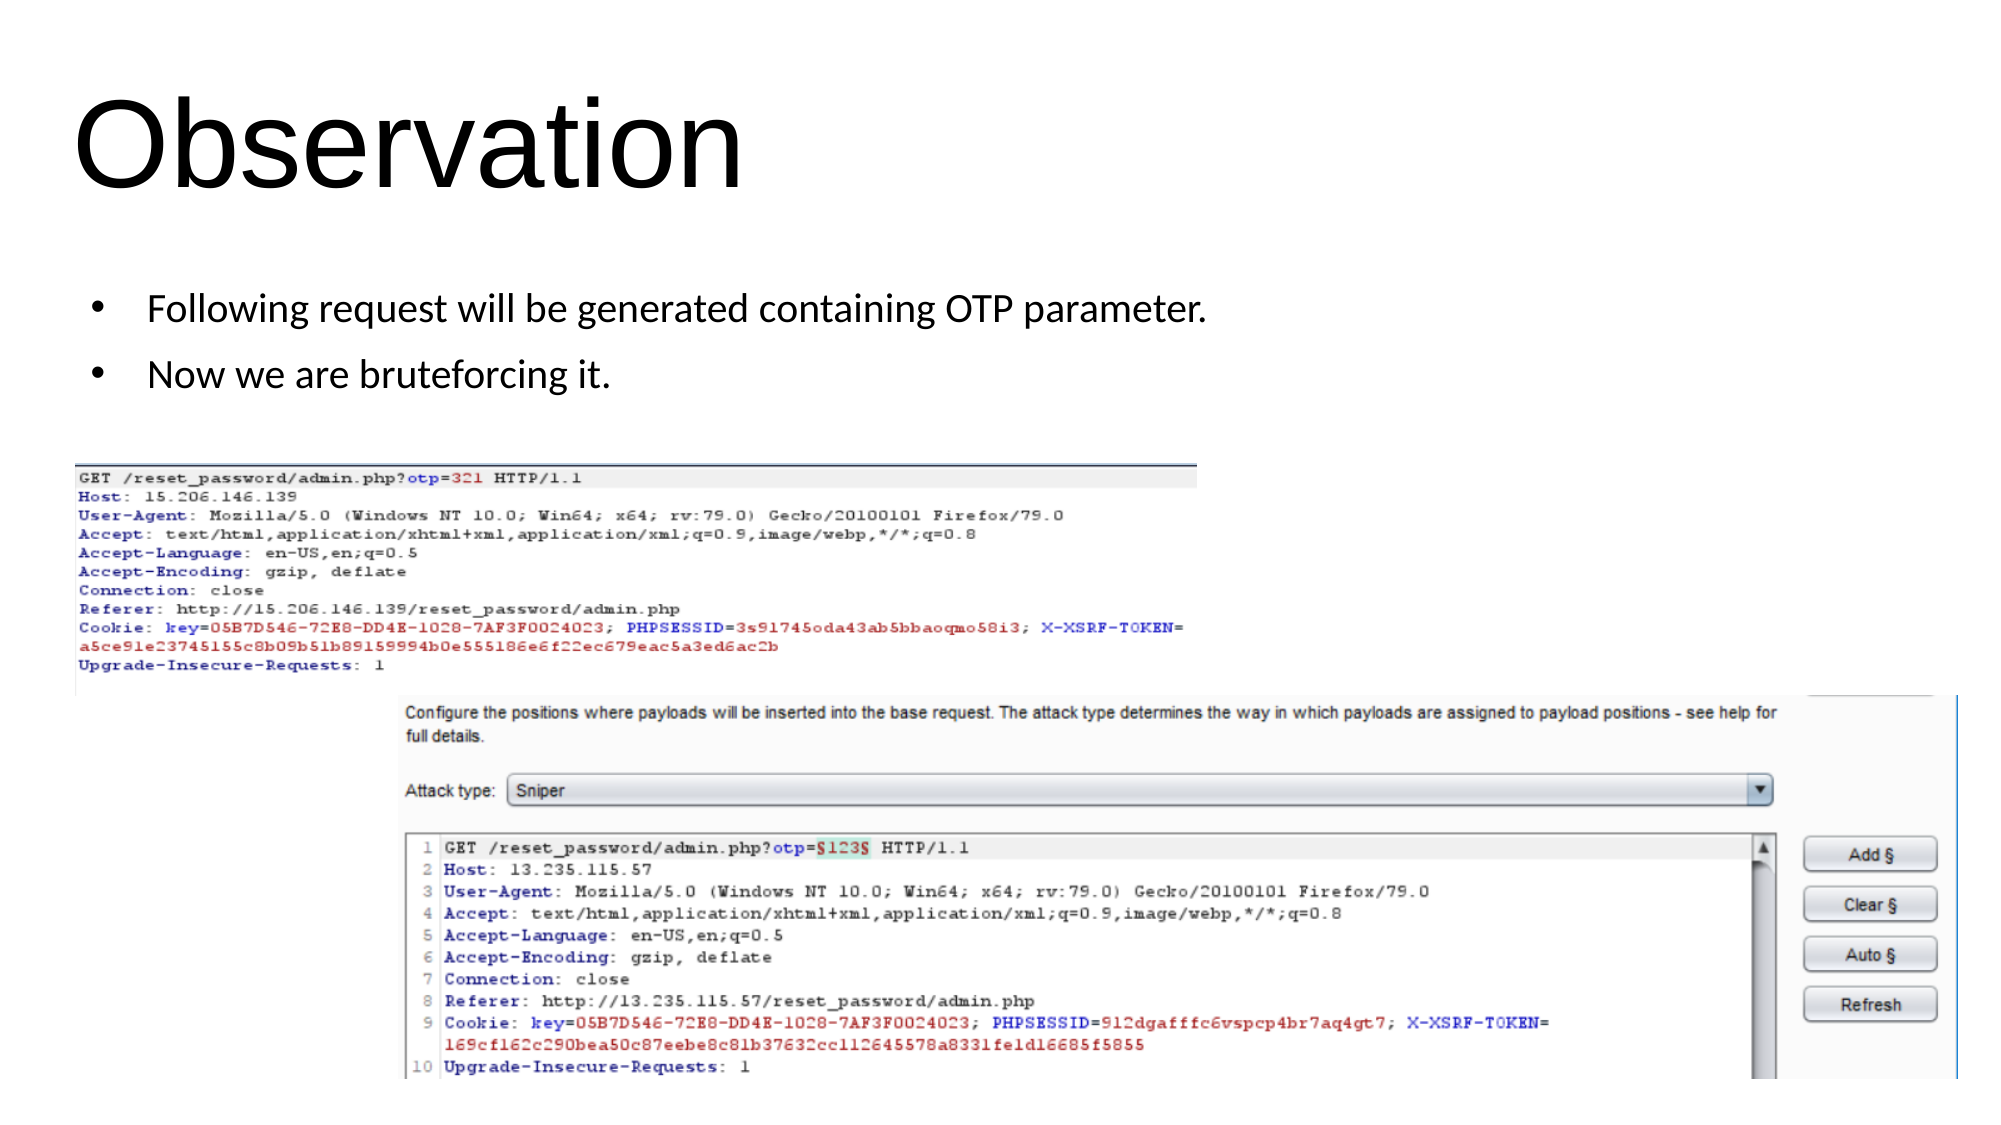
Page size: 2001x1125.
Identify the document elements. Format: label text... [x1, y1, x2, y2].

subtitle Following request will be generated containing OTP parameter. Now we are bruteforcing it. [75, 278, 1892, 430]
picture [75, 463, 1958, 1079]
title Observation [57, 43, 1561, 223]
